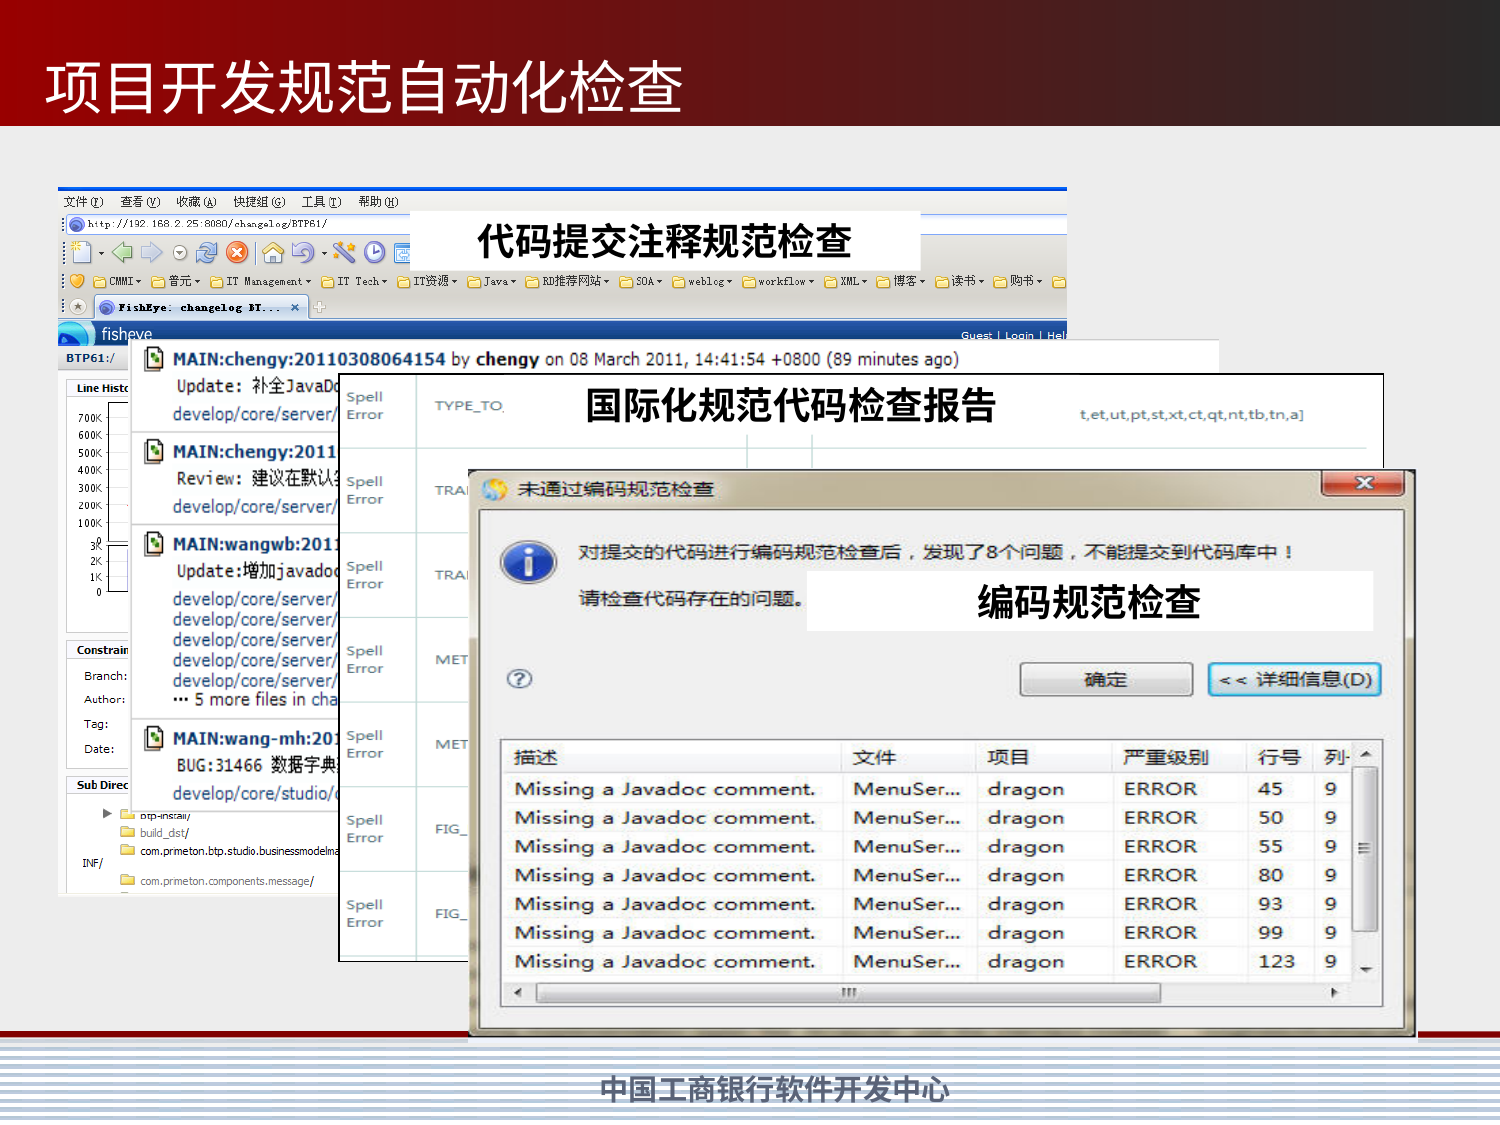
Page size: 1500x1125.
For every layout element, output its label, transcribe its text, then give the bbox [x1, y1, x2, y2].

title 项目开发规范自动化检查 [29, 42, 1149, 130]
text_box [339, 374, 1384, 962]
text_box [58, 187, 1067, 897]
picture [0, 1047, 1500, 1125]
picture [128, 339, 1219, 814]
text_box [468, 468, 1419, 1044]
